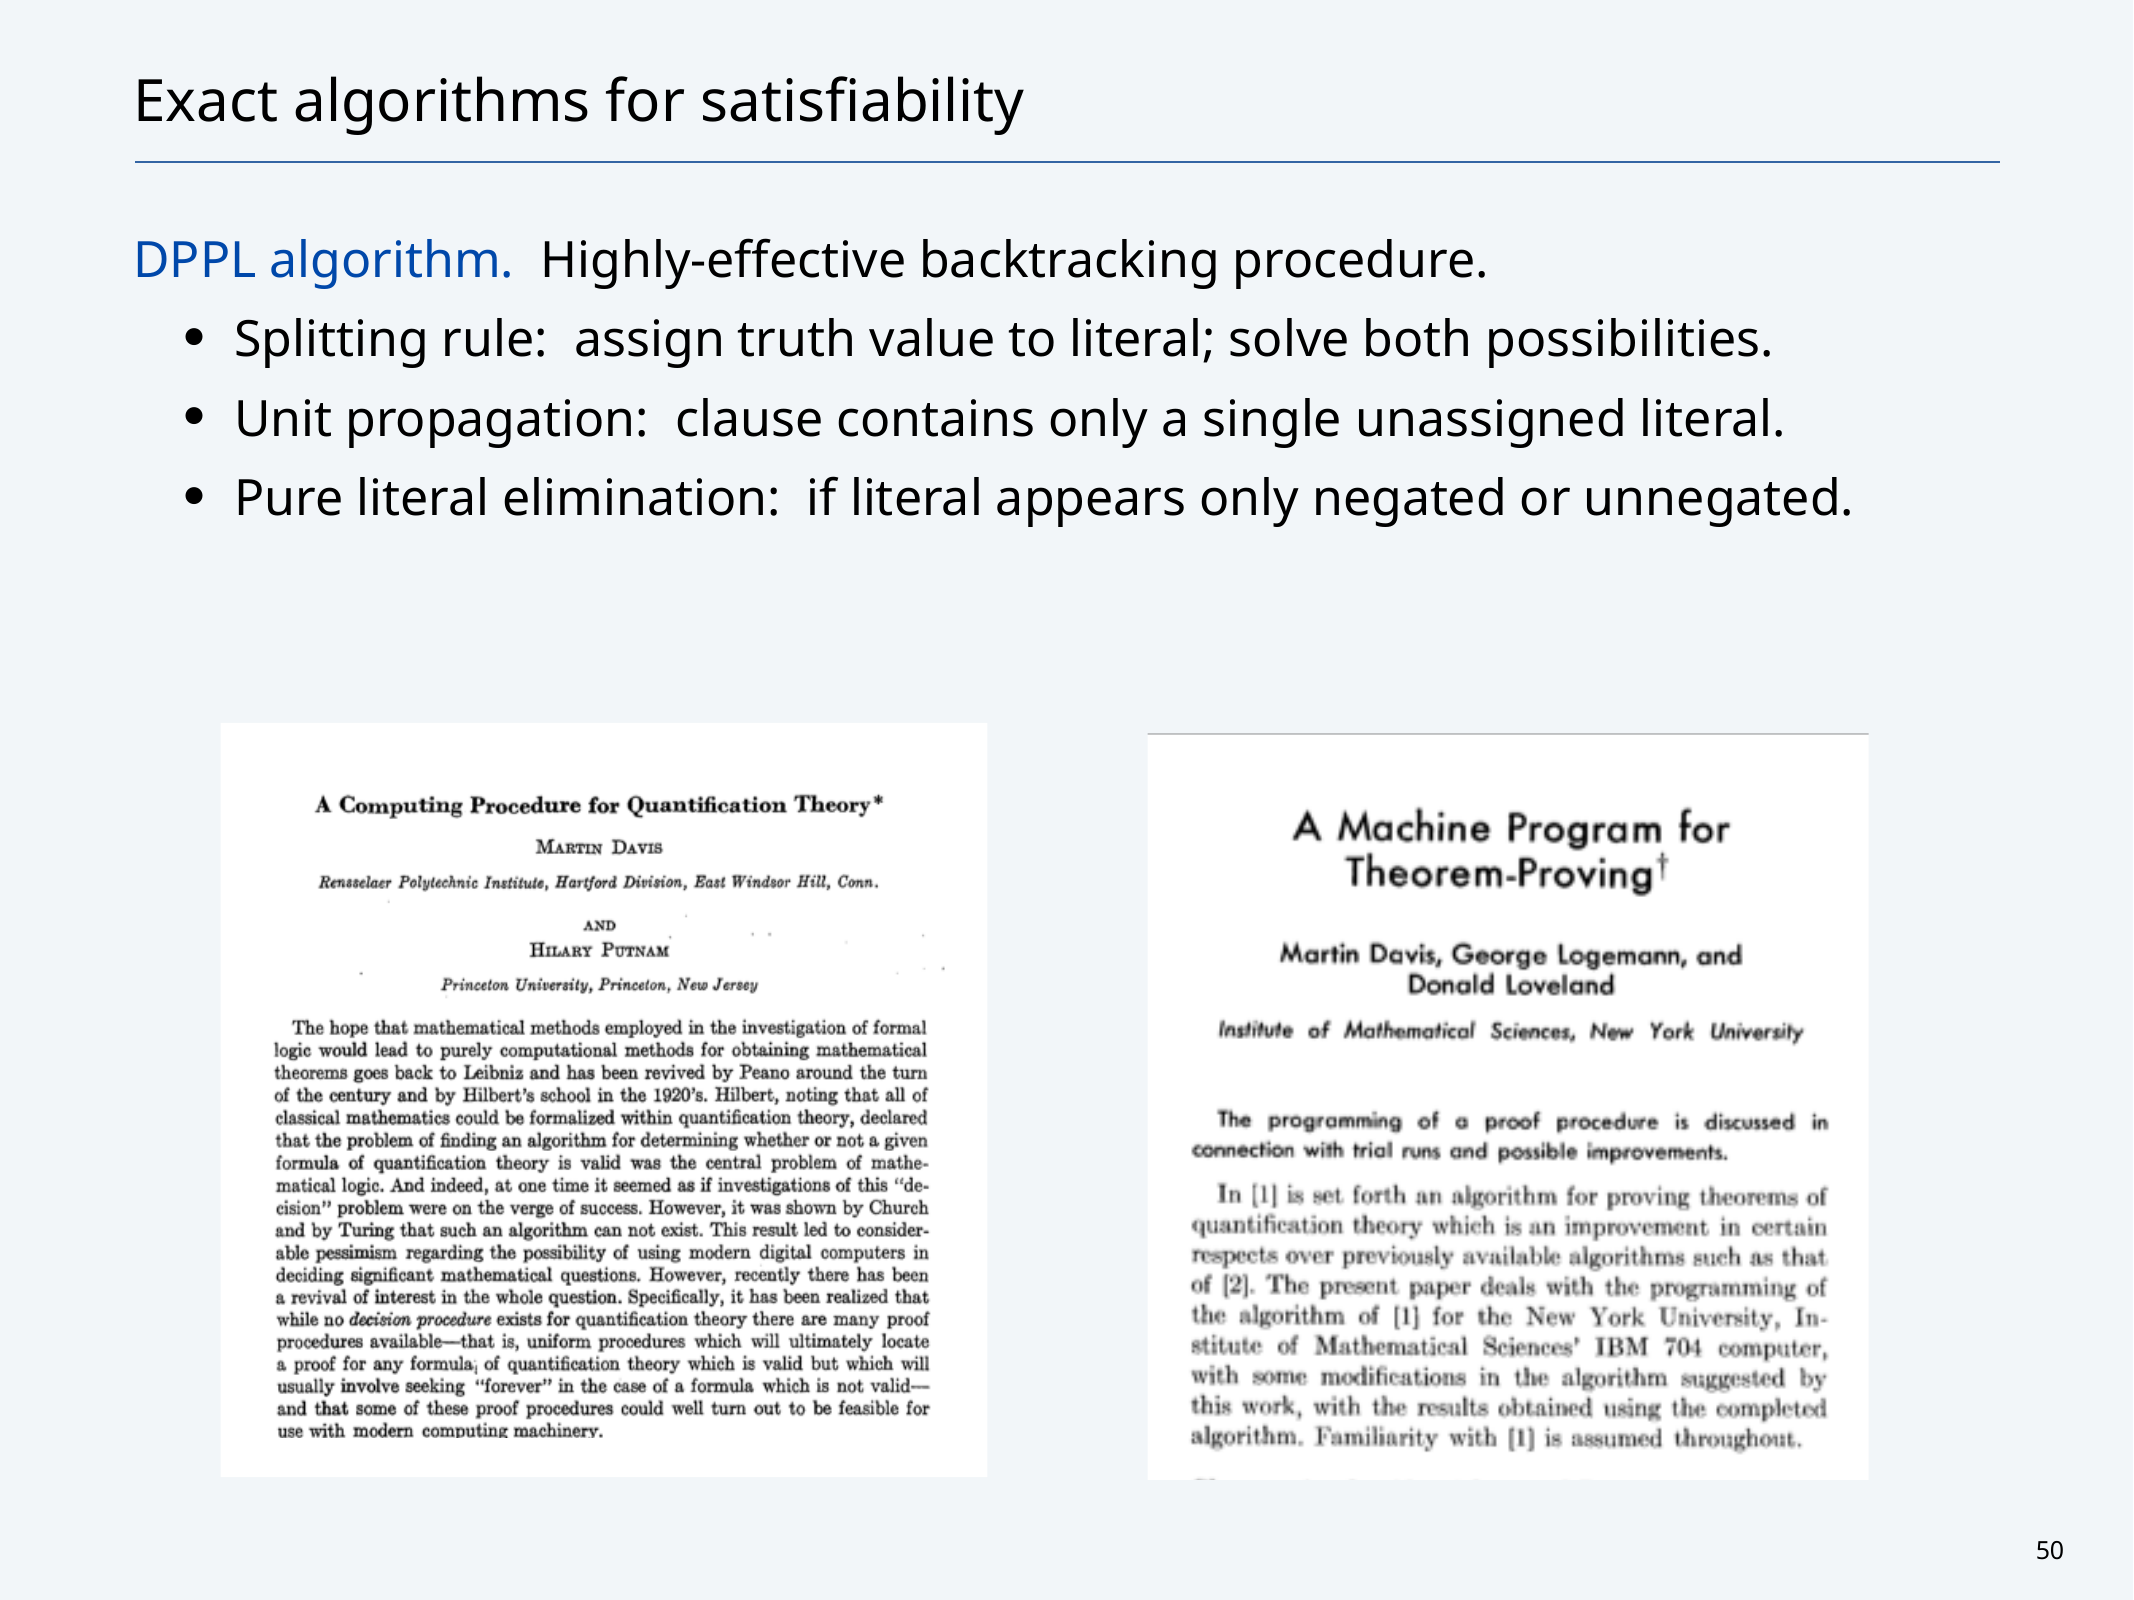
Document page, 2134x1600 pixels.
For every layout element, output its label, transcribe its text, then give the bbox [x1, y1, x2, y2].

title Exact algorithms for satisfiability [132, 0, 2001, 134]
list DPPL algorithm. Highly-effective backtracking procedure. Splitting rule: assign truth value to literal; solve both possibilities. Unit propagation: clause contains only a single unassigned literal. Pure literal elimination: if literal appears only negated or unnegated. [132, 207, 2001, 1551]
slide_number 50 [2026, 1532, 2074, 1570]
text_box [220, 722, 988, 1478]
picture [1147, 722, 1869, 1480]
picture [268, 768, 953, 1439]
